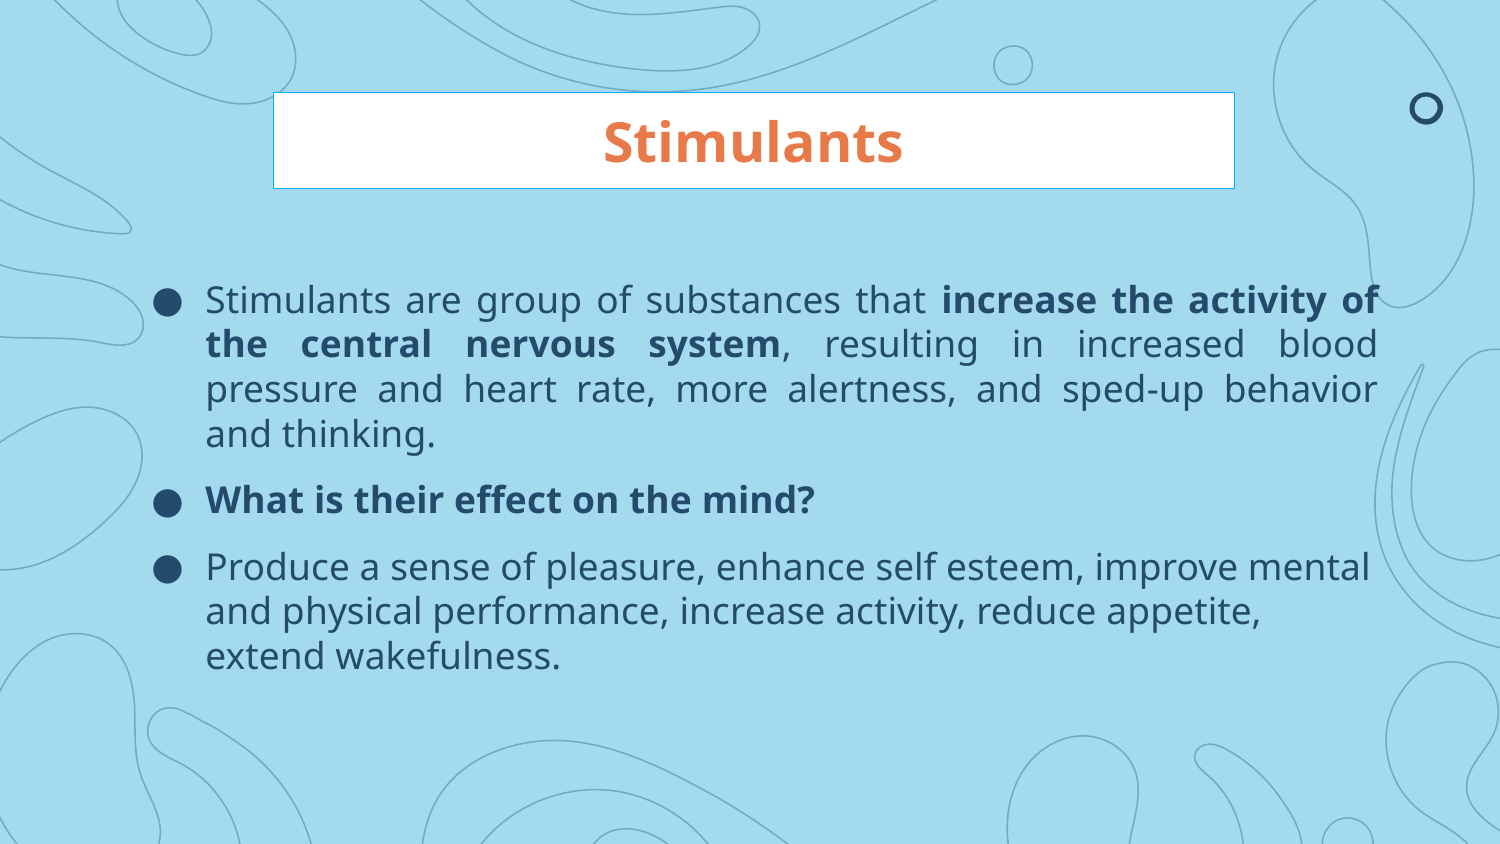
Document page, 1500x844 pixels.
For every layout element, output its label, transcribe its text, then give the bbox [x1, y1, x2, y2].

title Stimulants [273, 92, 1235, 189]
subtitle Stimulants are group of substances that increase the activity of the central nervous system, resulting in increased blood pressure and heart rate, more alertness, and sped-up behavior and thinking. What is their effect on the mind? Produce a sense of pleasure, enhance self esteem, improve mental and physical performance, increase activity, reduce appetite, extend wakefulness. [136, 261, 1395, 695]
text_box [1409, 92, 1444, 125]
